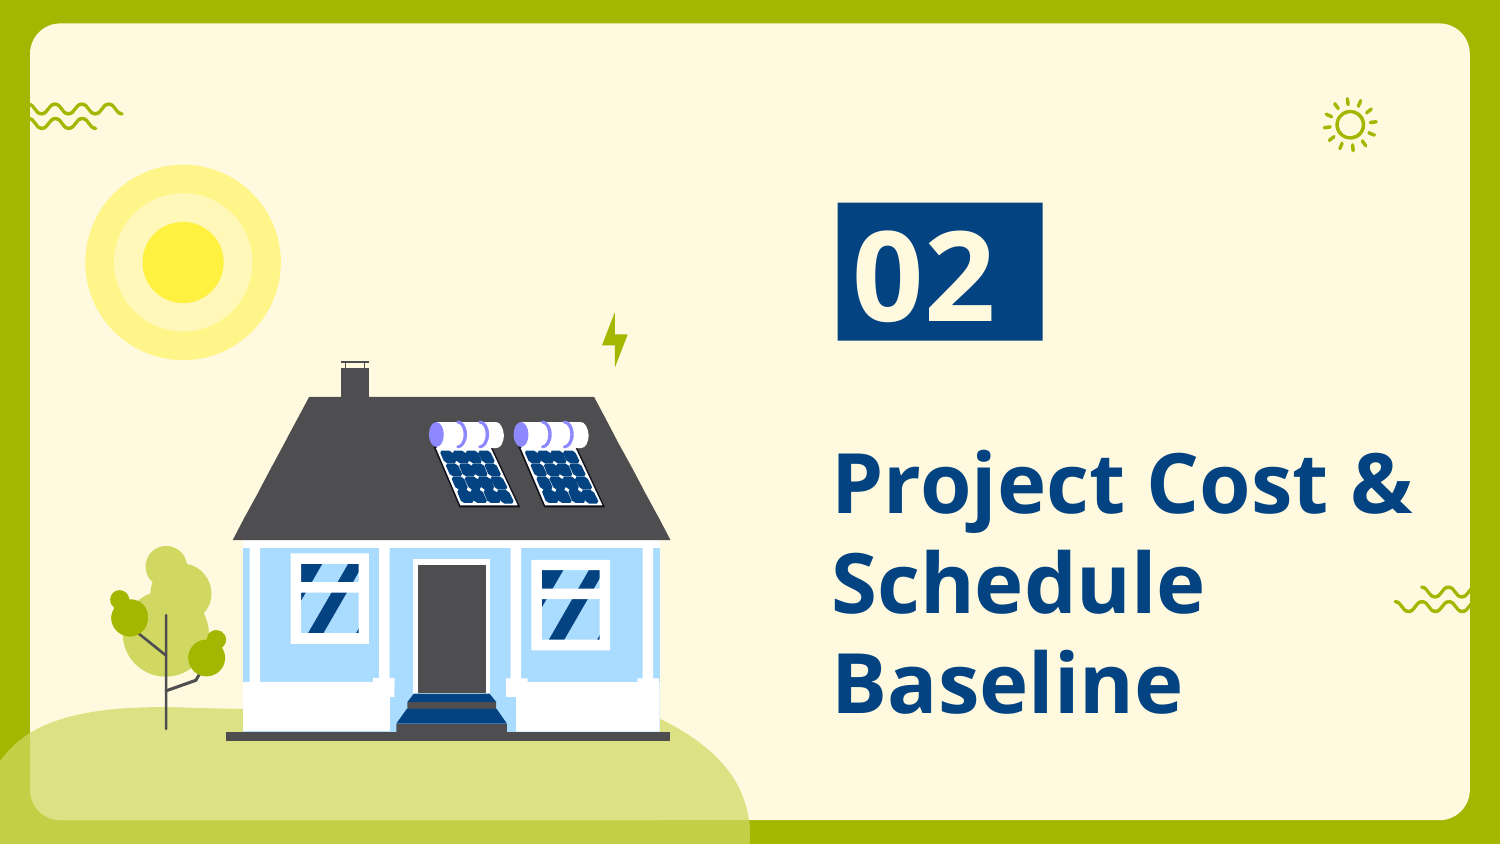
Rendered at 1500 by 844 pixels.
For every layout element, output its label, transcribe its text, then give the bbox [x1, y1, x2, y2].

text_box [1360, 139, 1368, 148]
text_box [1367, 131, 1376, 137]
text_box [1368, 120, 1378, 125]
text_box [1333, 102, 1340, 111]
text_box [1365, 107, 1373, 115]
text_box [1328, 135, 1336, 142]
text_box [1350, 143, 1355, 153]
title Project Cost & Schedule Baseline [816, 448, 1432, 713]
text_box [1324, 112, 1334, 119]
text_box [1335, 109, 1366, 140]
text_box [1322, 125, 1332, 130]
text_box [1345, 97, 1350, 107]
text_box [0, 164, 767, 844]
text_box [1338, 141, 1344, 151]
text_box [1356, 99, 1363, 108]
title 02 [837, 202, 1043, 341]
